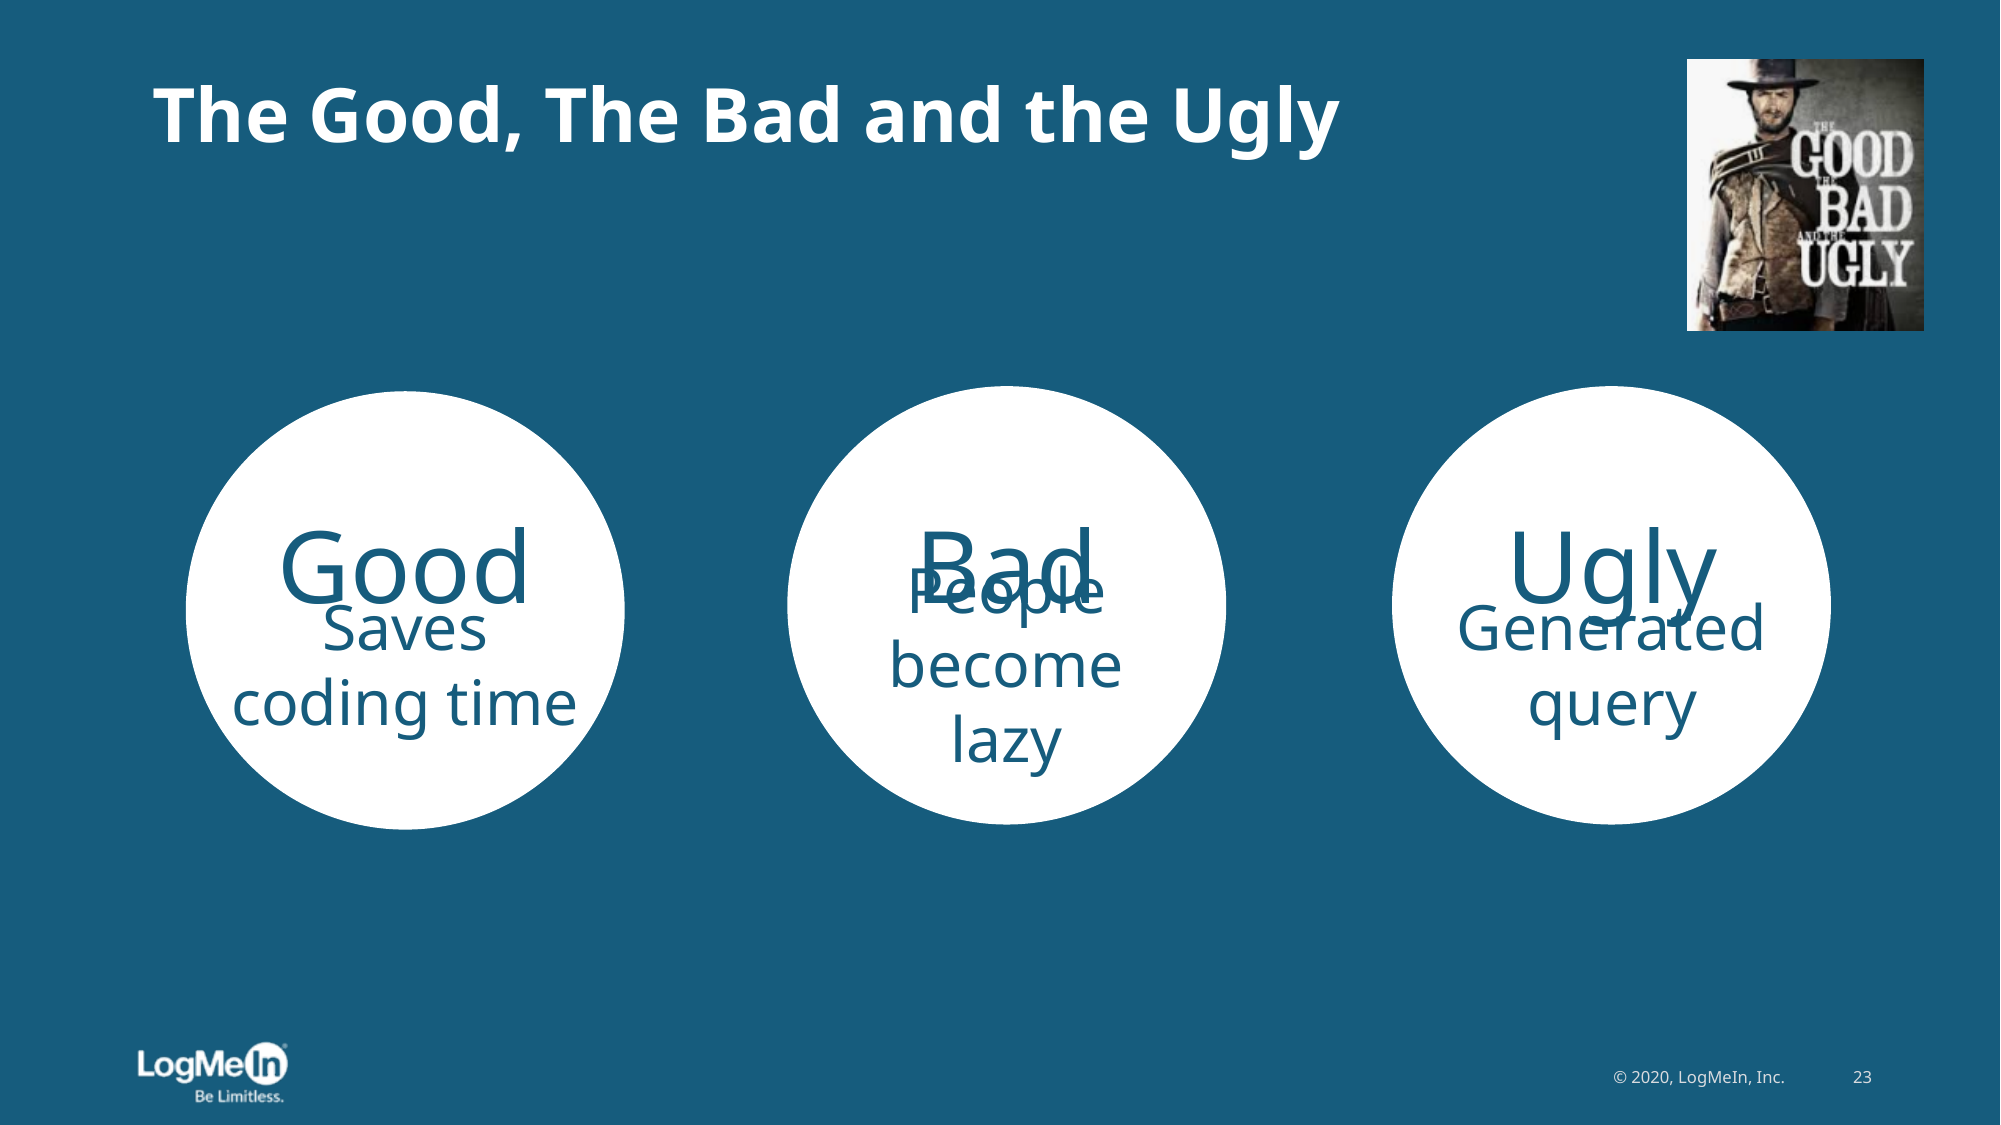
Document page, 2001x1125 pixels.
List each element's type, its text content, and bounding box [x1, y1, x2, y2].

list Ugly [1419, 514, 1806, 612]
title The Good, The Bad and the Ugly [137, 59, 1687, 254]
list People become lazy [813, 614, 1200, 712]
picture [1687, 59, 1924, 331]
list Saves coding time [212, 614, 599, 712]
list Generated query [1419, 614, 1806, 712]
list Good [212, 514, 599, 612]
picture [128, 1038, 299, 1107]
list Bad [813, 514, 1200, 612]
